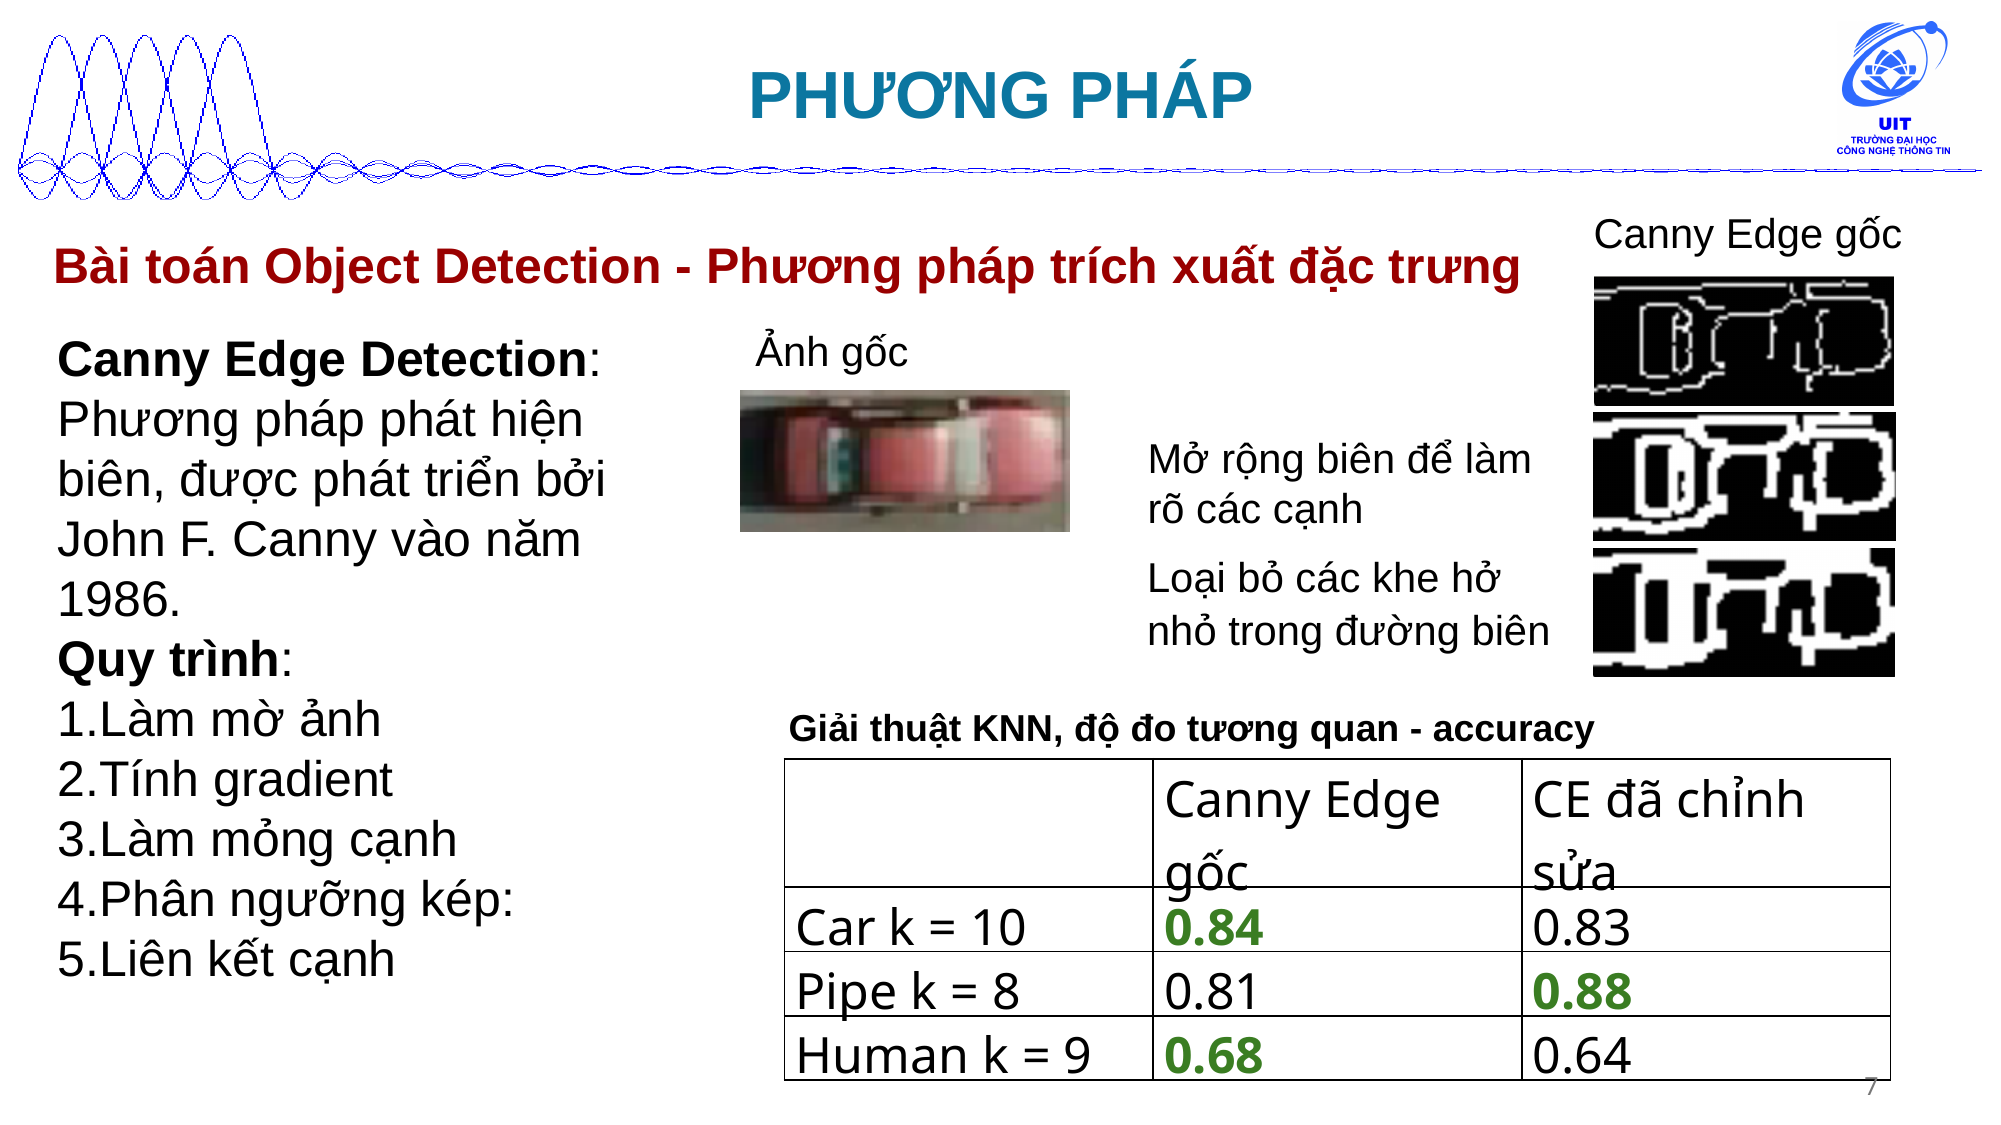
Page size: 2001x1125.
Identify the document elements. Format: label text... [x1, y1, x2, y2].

text_box Ảnh gốc [740, 317, 1100, 383]
text_box Loại bỏ các khe hở nhỏ trong đường biên [1132, 539, 1594, 662]
text_box Canny Edge gốc [1578, 201, 1938, 265]
picture [740, 389, 1071, 532]
table_header [785, 760, 1152, 886]
table_cell 0.88 [1523, 952, 1890, 1015]
text_box Canny Edge Detection: Phương pháp phát hiện biên, được phát triển bởi John F. Canny vào năm 1986. Quy trình: Làm mờ ảnh Tính gradient Làm mỏng cạnh Phân ngưỡng kép: Liên kết cạnh [43, 318, 698, 1125]
picture [18, 21, 1982, 201]
picture [1593, 275, 1895, 406]
table_header CE đã chỉnh sửa [1523, 760, 1890, 886]
table_header Canny Edge gốc [1154, 760, 1521, 886]
table_cell 0.68 [1154, 1017, 1521, 1079]
table_cell 0.64 [1523, 1017, 1890, 1057]
picture [1592, 411, 1897, 542]
table_cell 0.84 [1154, 888, 1521, 951]
text_box Giải thuật KNN, độ đo tương quan - accuracy [773, 696, 1774, 756]
slide_number 7 [1443, 1057, 1894, 1118]
table_cell Car k = 10 [785, 888, 1152, 951]
table_cell 0.81 [1154, 952, 1521, 1015]
table_cell Pipe k = 8 [785, 952, 1152, 1015]
text_box Bài toán Object Detection - Phương pháp trích xuất đặc trưng [38, 222, 1878, 302]
table_cell 0.83 [1523, 888, 1890, 951]
picture [1592, 548, 1895, 677]
text_box Mở rộng biên để làm rõ các cạnh [1132, 424, 1550, 539]
table_cell Human k = 9 [785, 1017, 1152, 1079]
